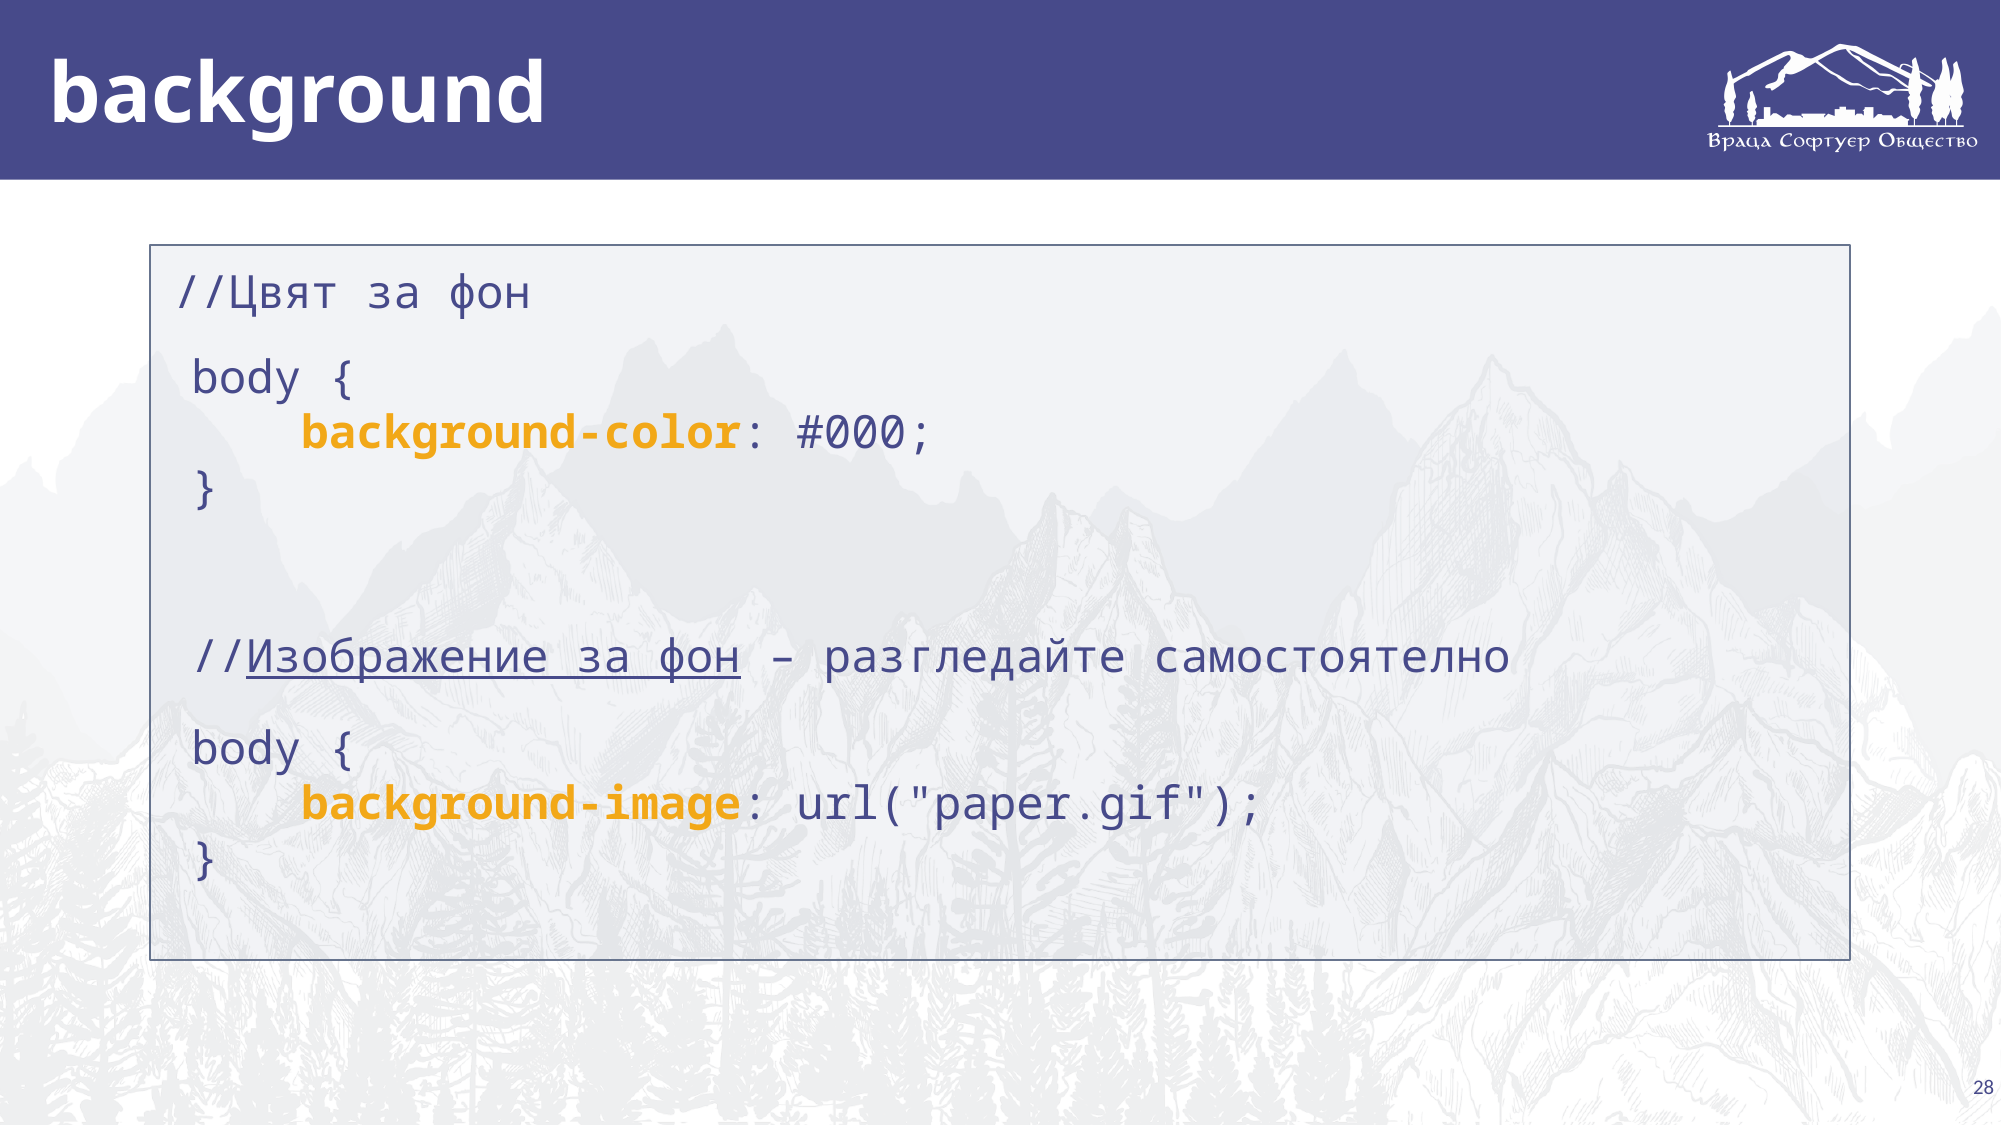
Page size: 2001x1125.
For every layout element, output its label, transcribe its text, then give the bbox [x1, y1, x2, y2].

text_box //Цвят за фон body { background-color: #000; } //Изображение за фон – разгледайте самостоятелно body { background-image: url("paper.gif"); } [150, 245, 1850, 960]
picture [1703, 19, 1981, 165]
title background [31, 16, 1591, 162]
slide_number 28 [1929, 1070, 2000, 1103]
list jeui [31, 196, 1970, 1050]
